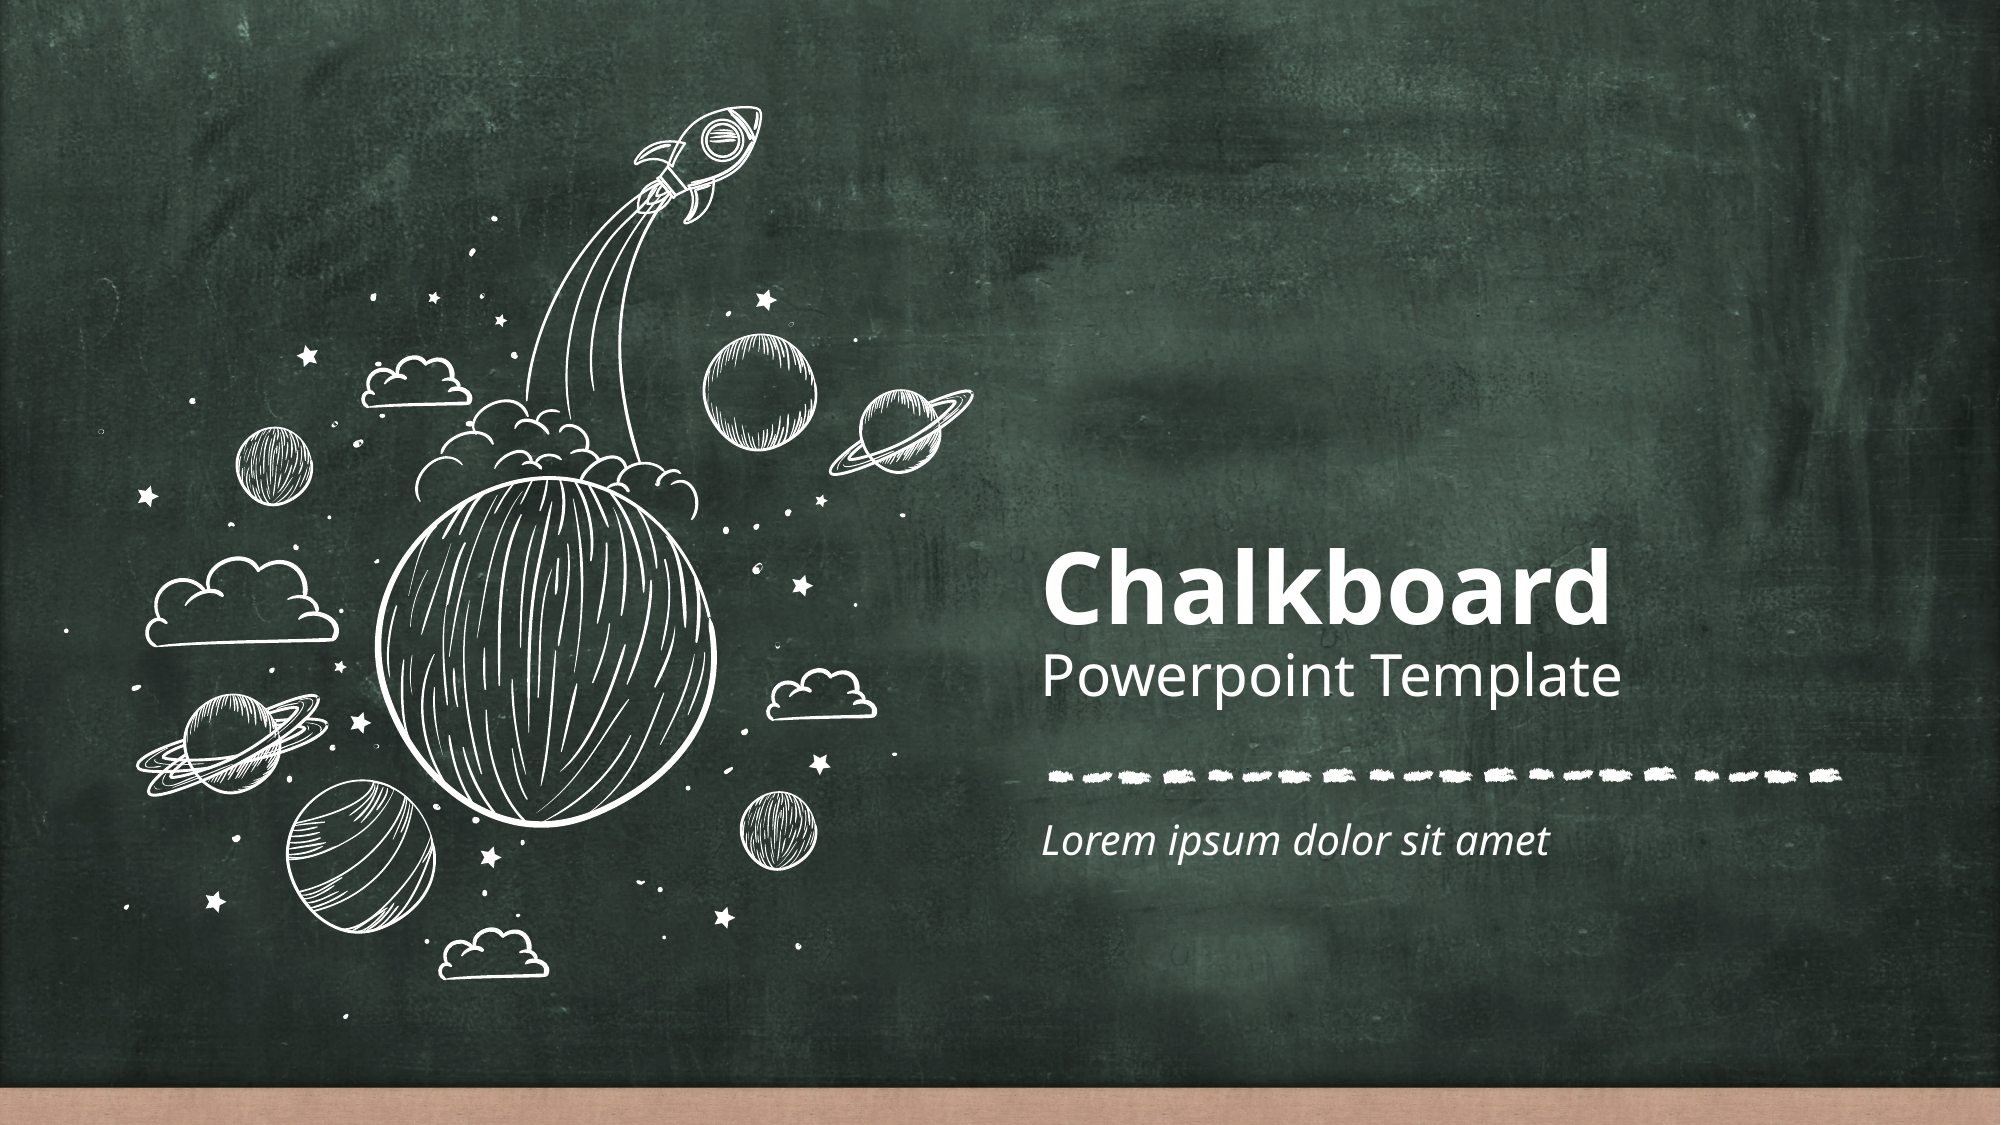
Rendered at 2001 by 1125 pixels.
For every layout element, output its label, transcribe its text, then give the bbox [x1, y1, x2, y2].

picture [0, 0, 2000, 1125]
text_box Lorem ipsum dolor sit amet [1026, 806, 1887, 872]
text_box Chalkboard Powerpoint Template [1026, 530, 1860, 717]
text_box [1048, 752, 1888, 801]
